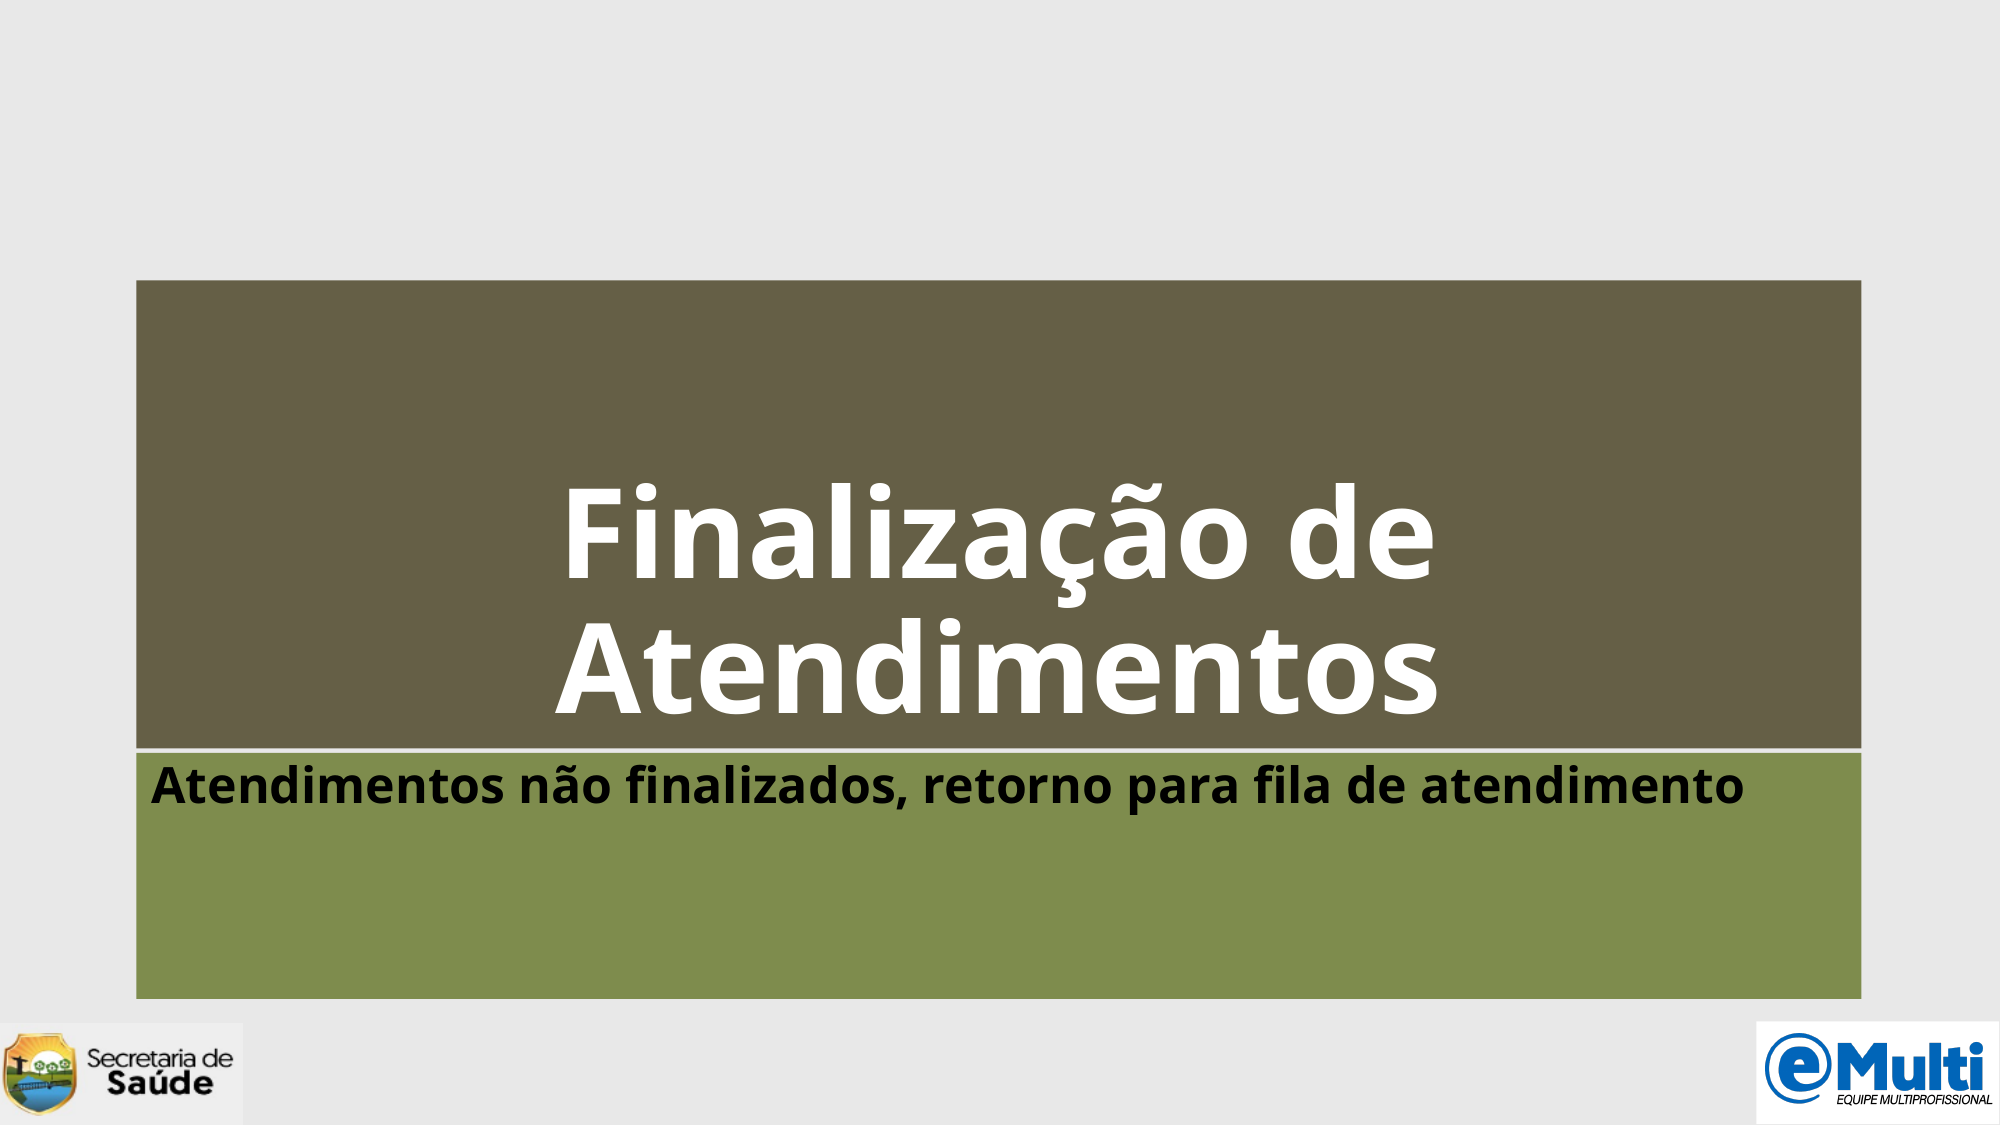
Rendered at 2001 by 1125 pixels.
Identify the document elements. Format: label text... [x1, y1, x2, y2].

title Finalização de Atendimentos [136, 280, 1862, 749]
list Atendimentos não finalizados, retorno para fila de atendimento [136, 752, 1862, 999]
picture [1758, 1021, 2001, 1123]
picture [0, 1023, 243, 1125]
